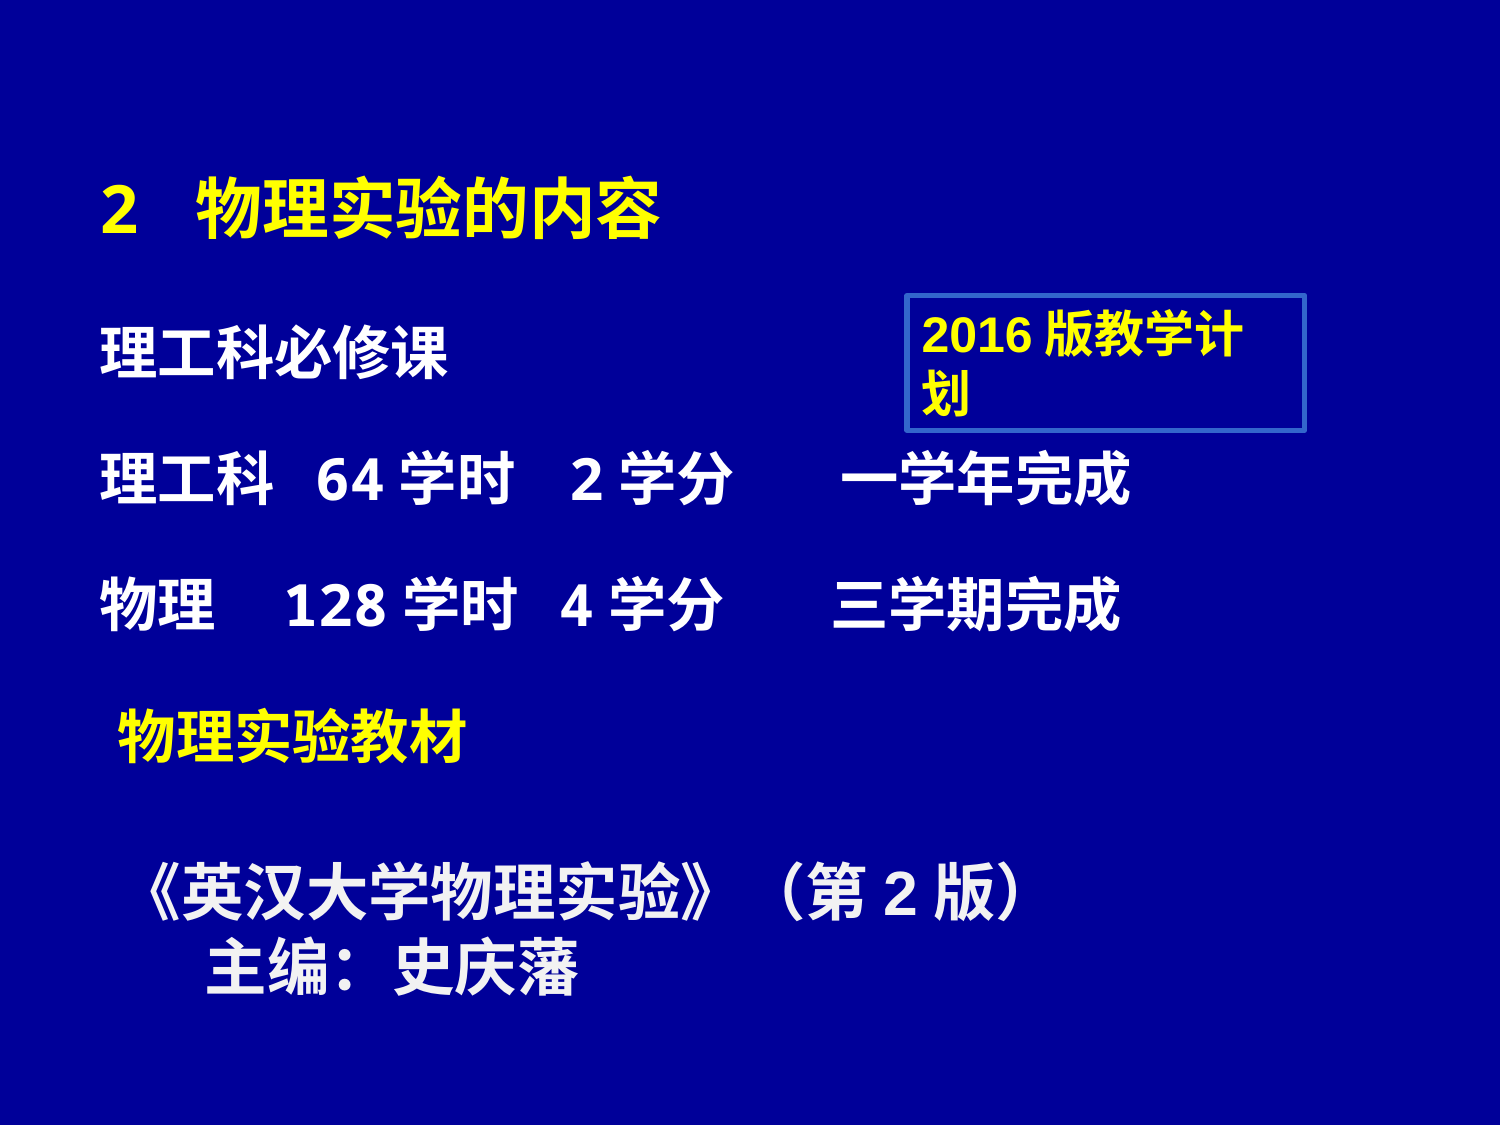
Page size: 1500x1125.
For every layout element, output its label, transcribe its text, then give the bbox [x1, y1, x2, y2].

text_box 2 物理实验的内容 [84, 168, 682, 255]
text_box 《英汉大学物理实验》（第2版） 主编：史庆藩 [103, 845, 1073, 1011]
text_box 2016版教学计划 [906, 295, 1305, 431]
text_box 物理实验教材 [103, 700, 680, 796]
text_box 理工科必修课 理工科 64学时 2学分 一学年完成 物理 128学时 4学分 三学期完成 [84, 316, 1500, 647]
